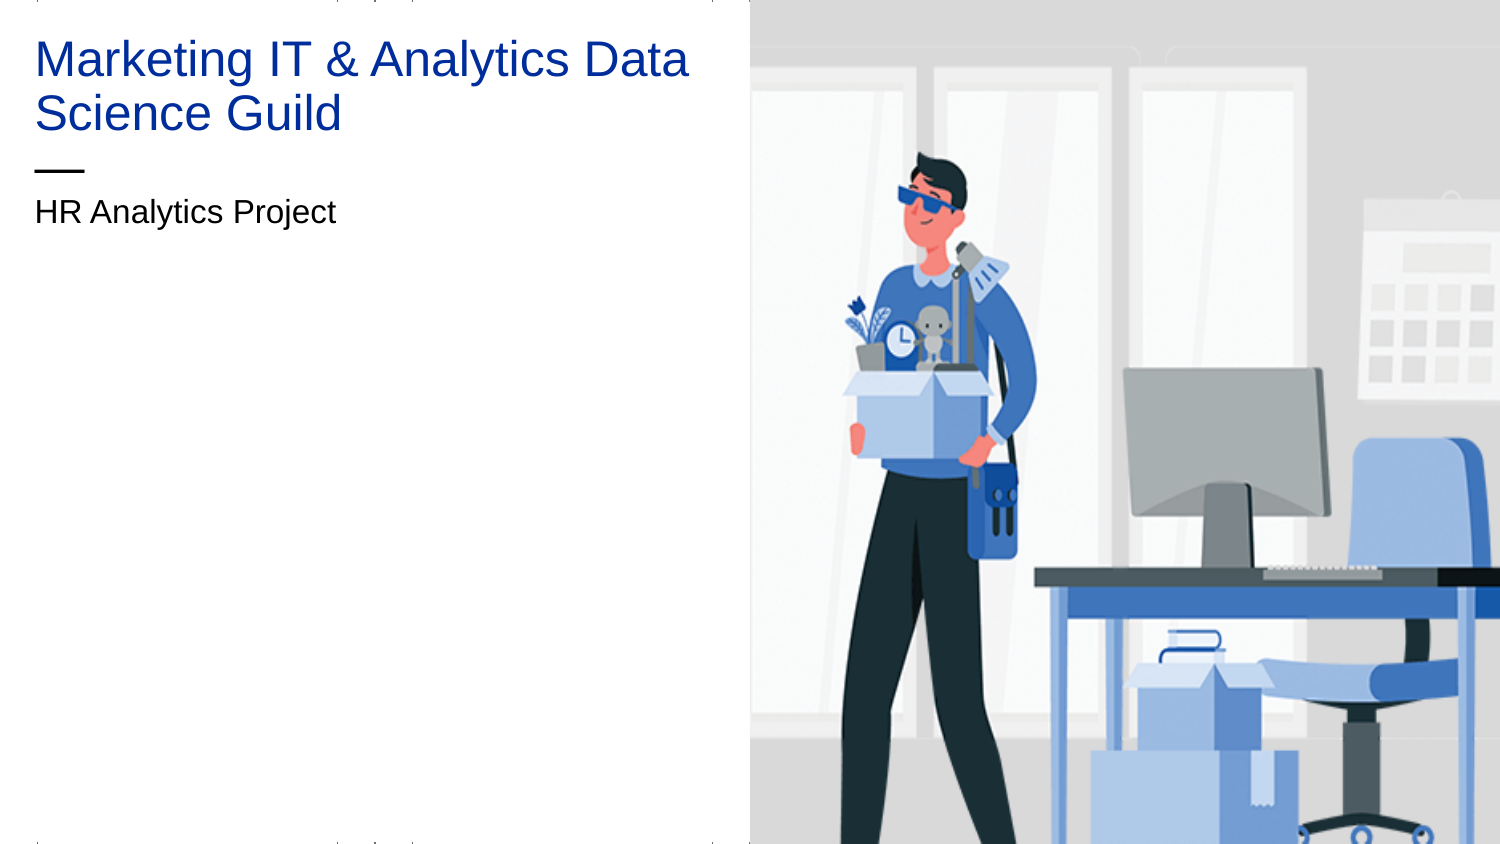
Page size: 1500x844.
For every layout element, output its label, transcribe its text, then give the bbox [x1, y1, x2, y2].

picture [749, 0, 1500, 844]
title Marketing IT & Analytics Data Science Guild — HR Analytics Project [34, 33, 714, 738]
